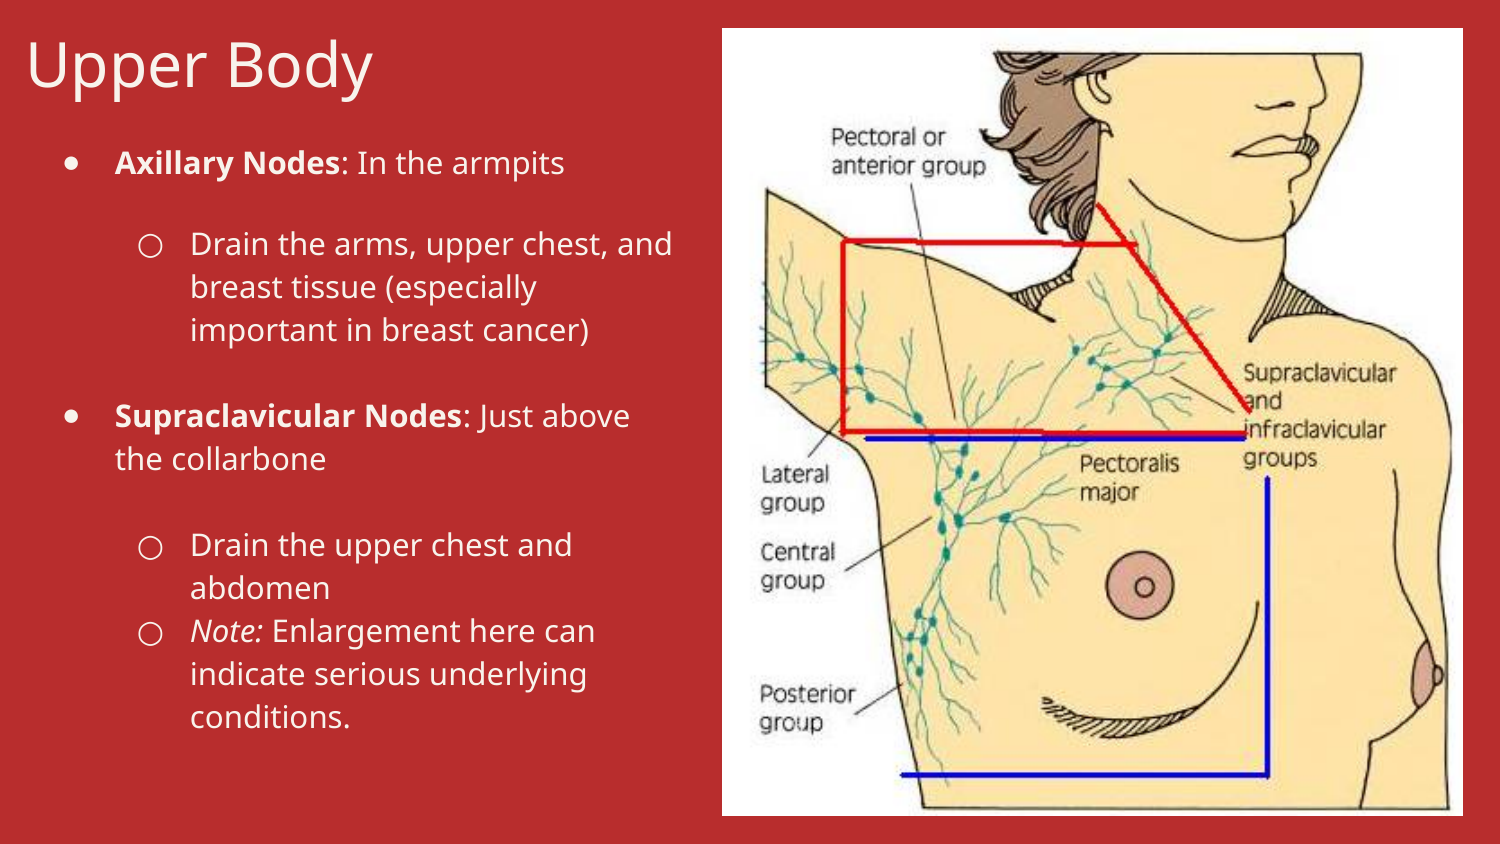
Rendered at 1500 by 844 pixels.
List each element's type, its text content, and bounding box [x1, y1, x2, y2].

picture [722, 28, 1463, 816]
title Upper Body [25, 24, 1089, 166]
text_box Axillary Nodes: In the armpits Drain the arms, upper chest, and breast tissue (especially important in breast cancer) Supraclavicular Nodes: Just above the collarbone Drain the upper chest and abdomen Note: Enlargement here can indicate serious underlying conditions. [25, 122, 691, 783]
